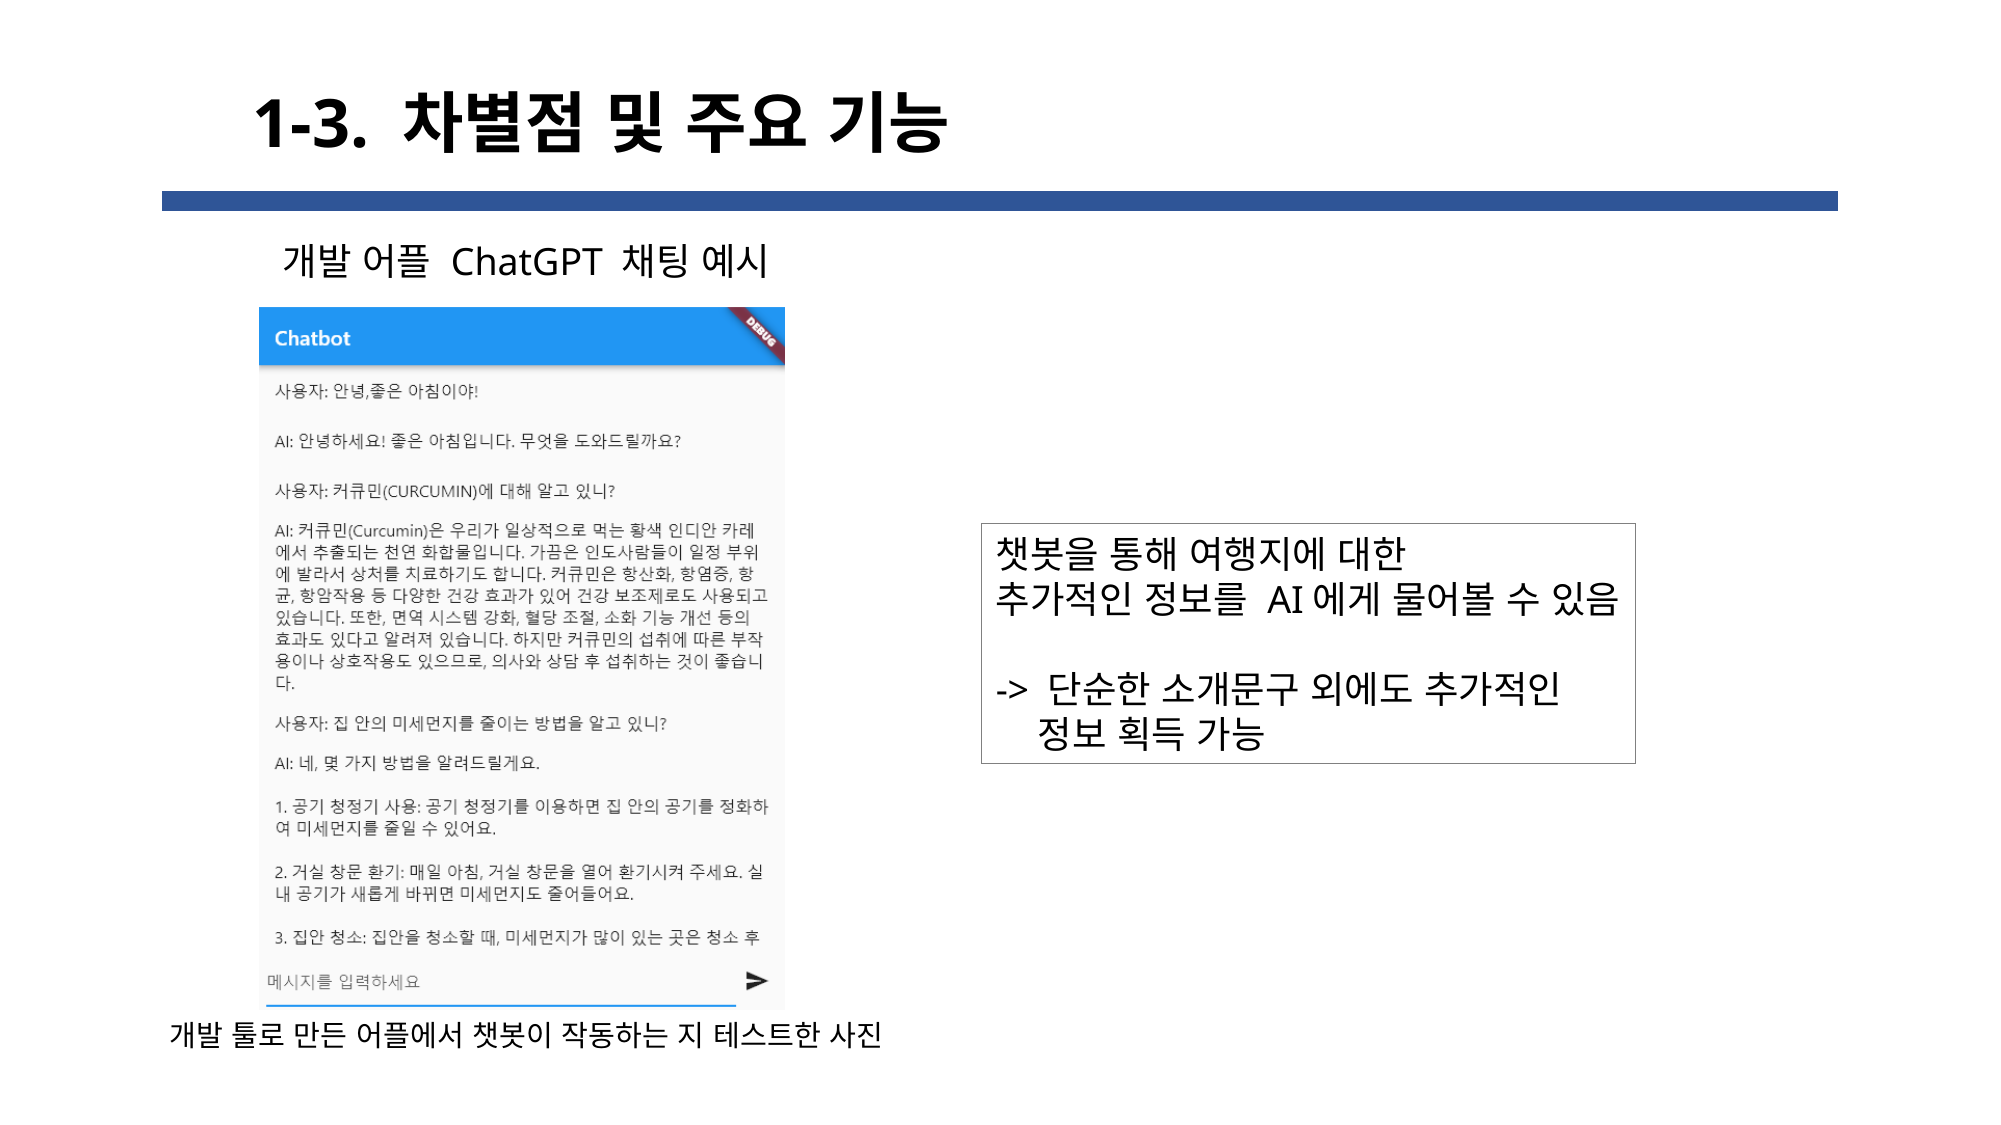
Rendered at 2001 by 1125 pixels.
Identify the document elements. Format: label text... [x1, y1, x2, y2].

picture [259, 305, 785, 1010]
text_box 개발 어플 ChatGPT 채팅 예시 [268, 230, 786, 291]
text_box 챗봇을 통해 여행지에 대한 추가적인 정보를 AI에게 물어볼 수 있음 -> 단순한 소개문구 외에도 추가적인 정보 획득 가능 [981, 523, 1636, 764]
text_box 1-3. 차별점 및 주요 기능 [237, 73, 966, 168]
text_box 개발 툴로 만든 어플에서 챗봇이 작동하는 지 테스트한 사진 [154, 1009, 899, 1060]
